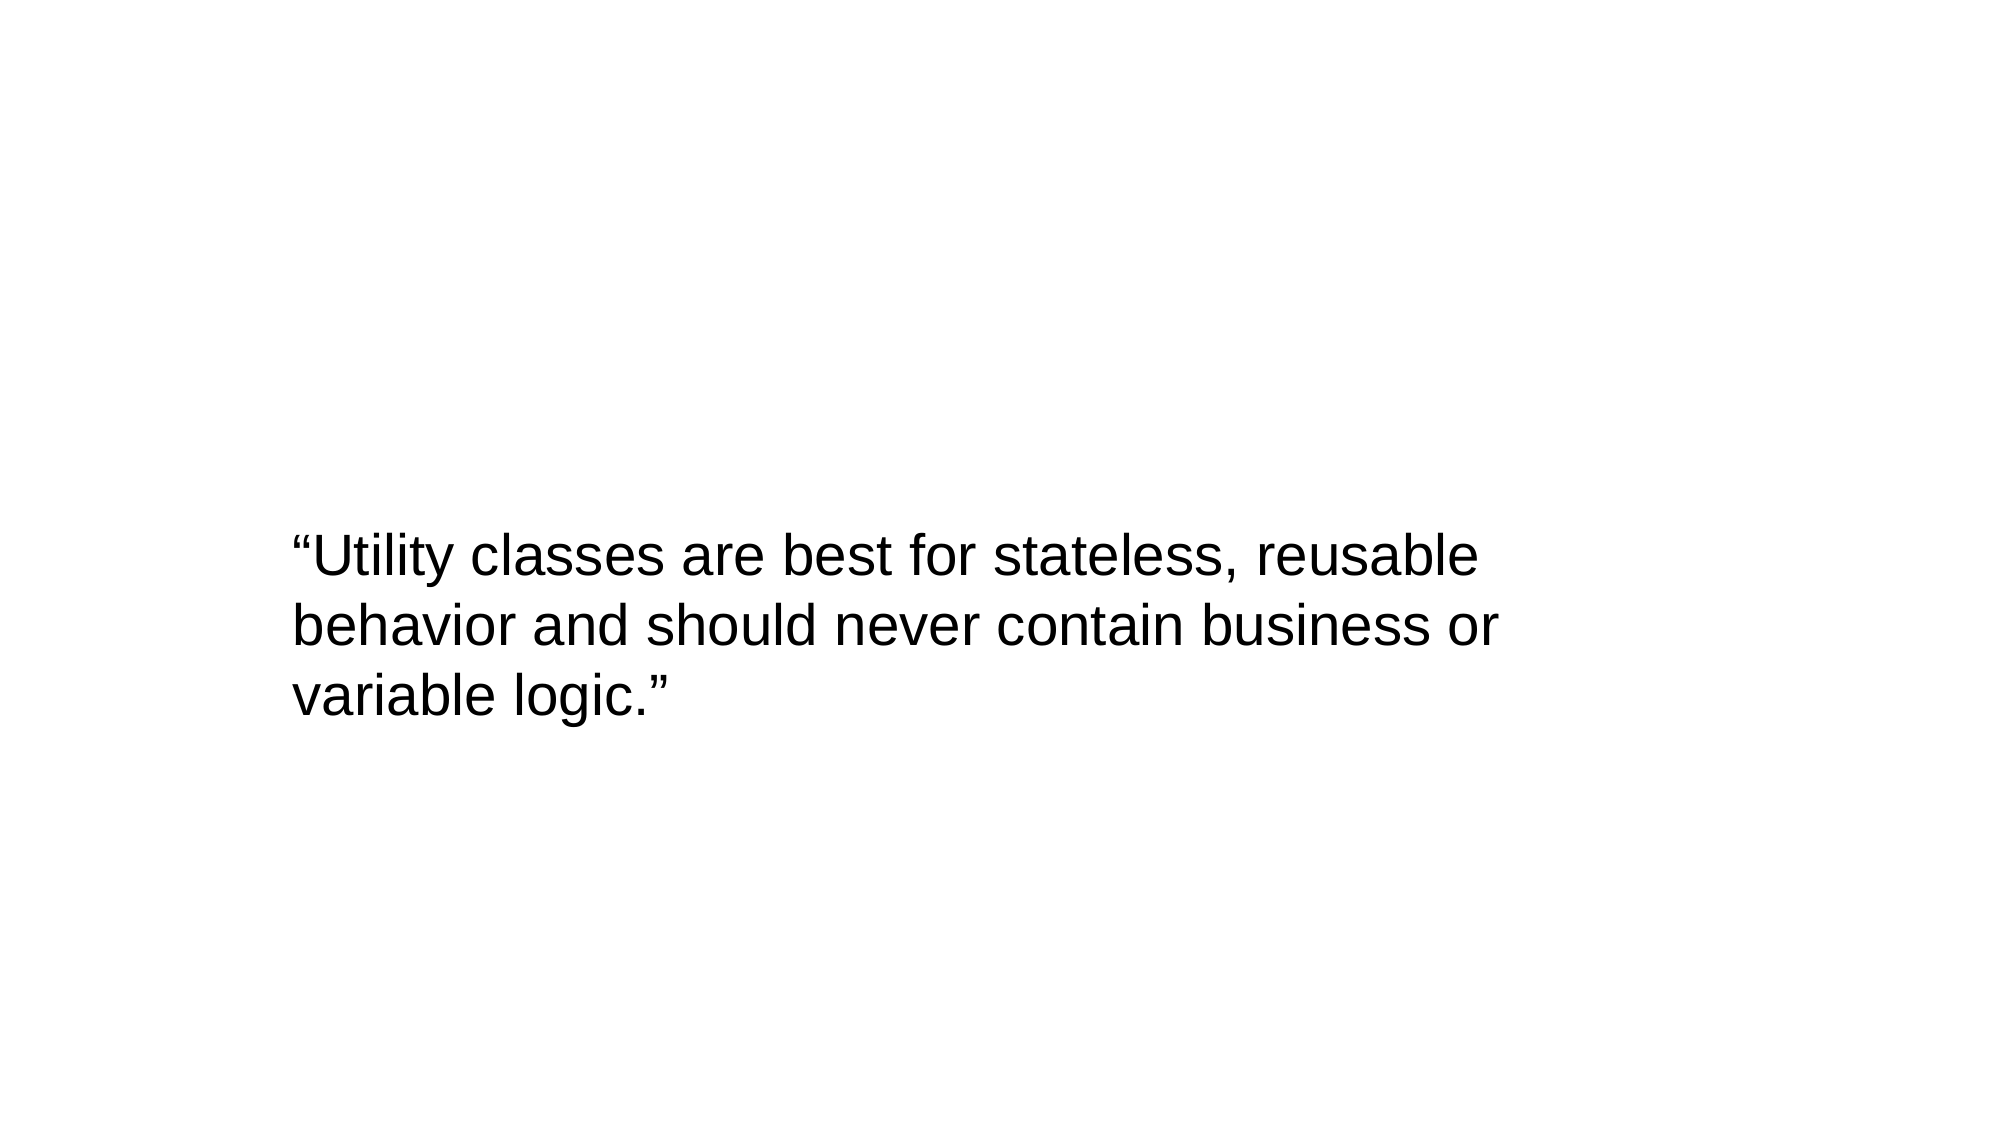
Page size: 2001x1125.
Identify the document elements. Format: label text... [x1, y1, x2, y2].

text_box “Utility classes are best for stateless, reusable behavior and should never contain business or variable logic.” [277, 509, 1695, 735]
